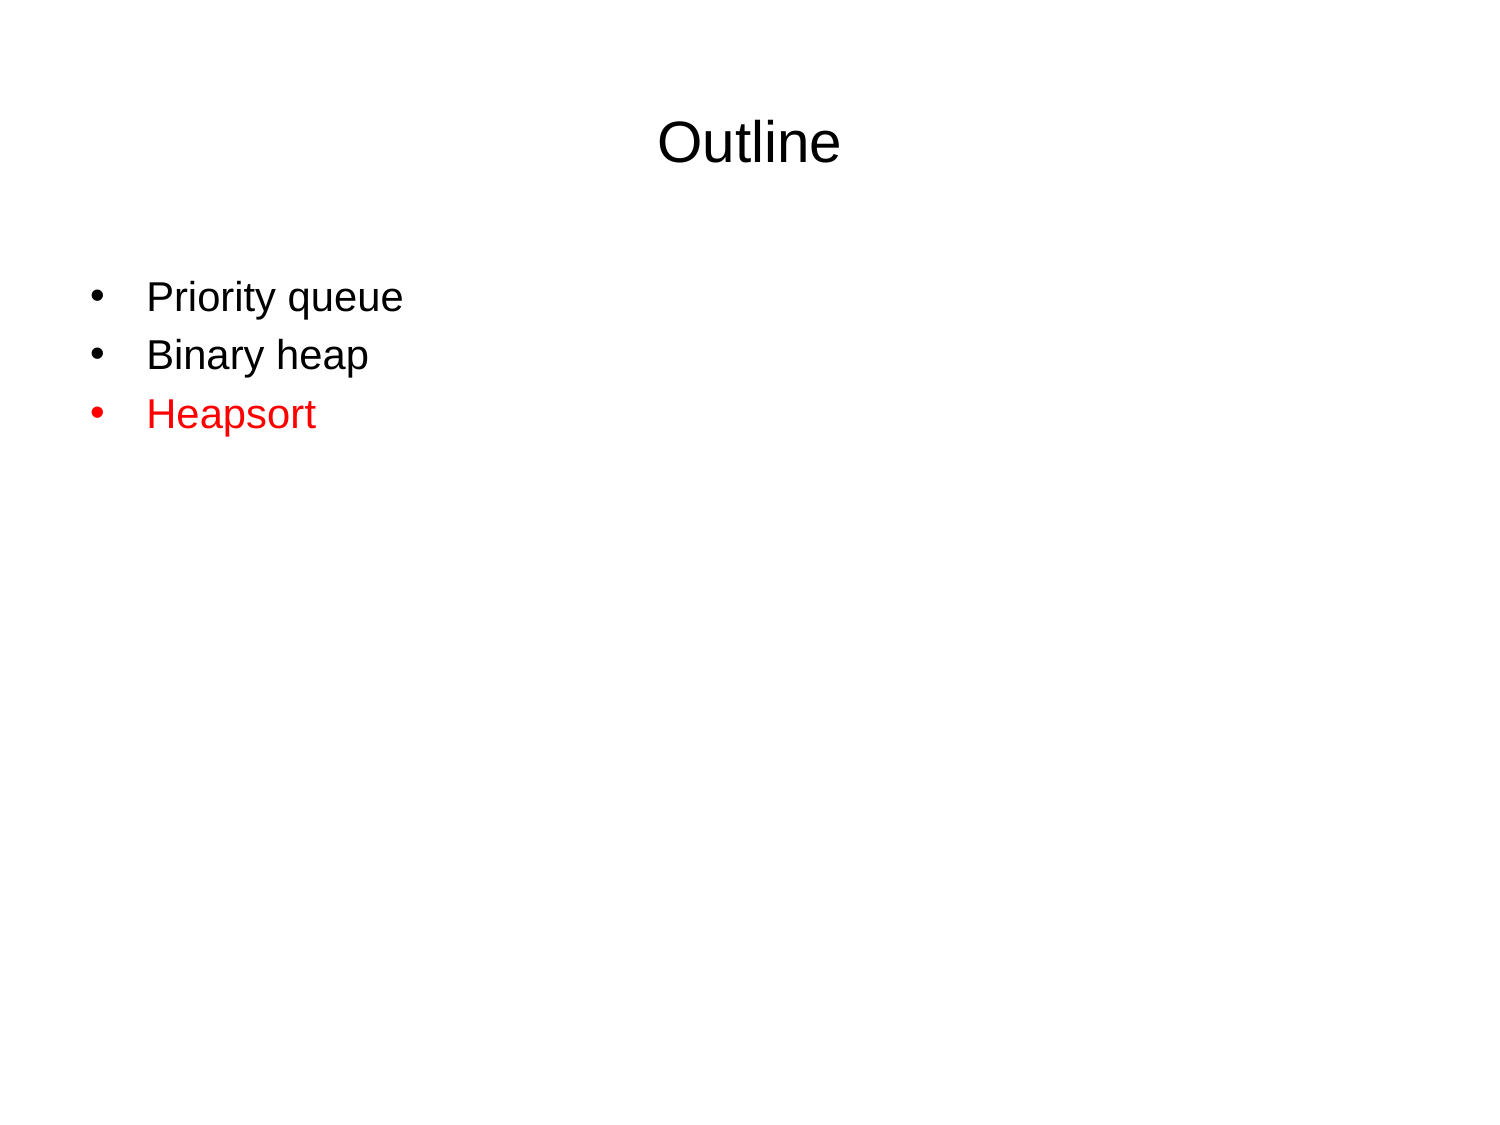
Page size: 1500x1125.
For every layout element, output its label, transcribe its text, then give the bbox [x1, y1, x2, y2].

title Outline [75, 45, 1425, 233]
list Priority queue Binary heap Heapsort [75, 262, 1425, 1005]
